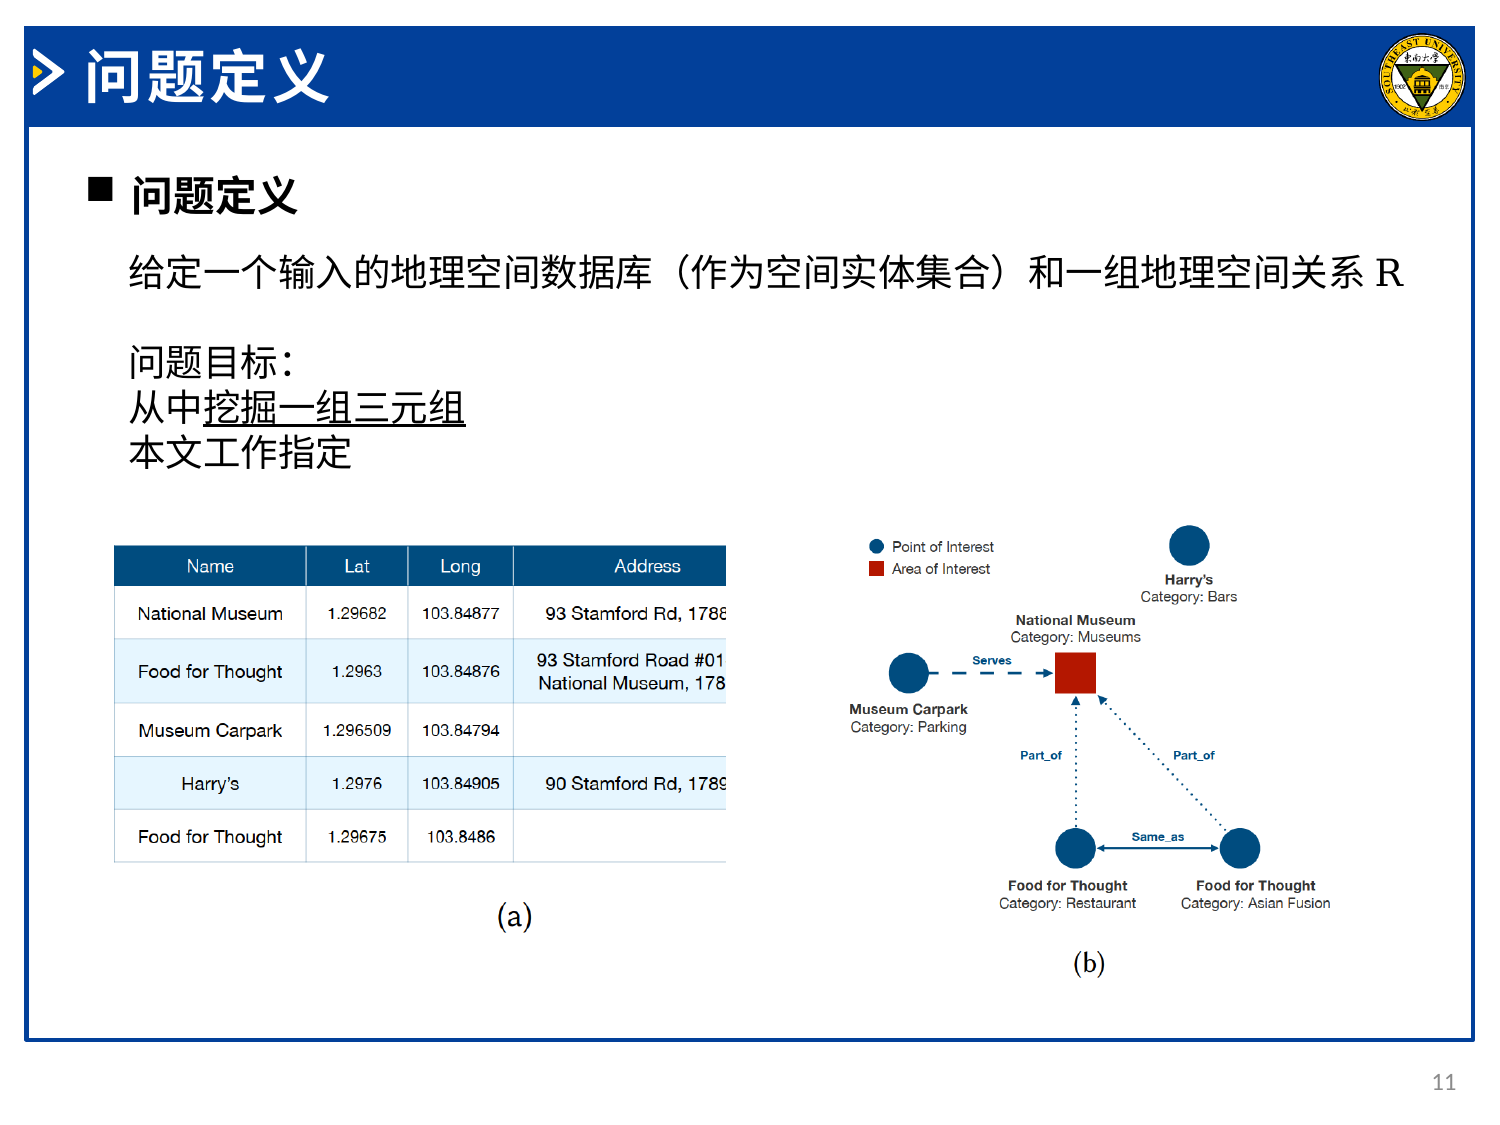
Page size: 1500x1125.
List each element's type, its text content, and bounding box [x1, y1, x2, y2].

text_box 问题定义 [70, 32, 1012, 118]
picture [113, 545, 726, 933]
picture [1378, 33, 1467, 121]
slide_number 11 [1382, 1051, 1472, 1111]
picture [848, 524, 1331, 980]
text_box 问题定义 [70, 137, 324, 227]
